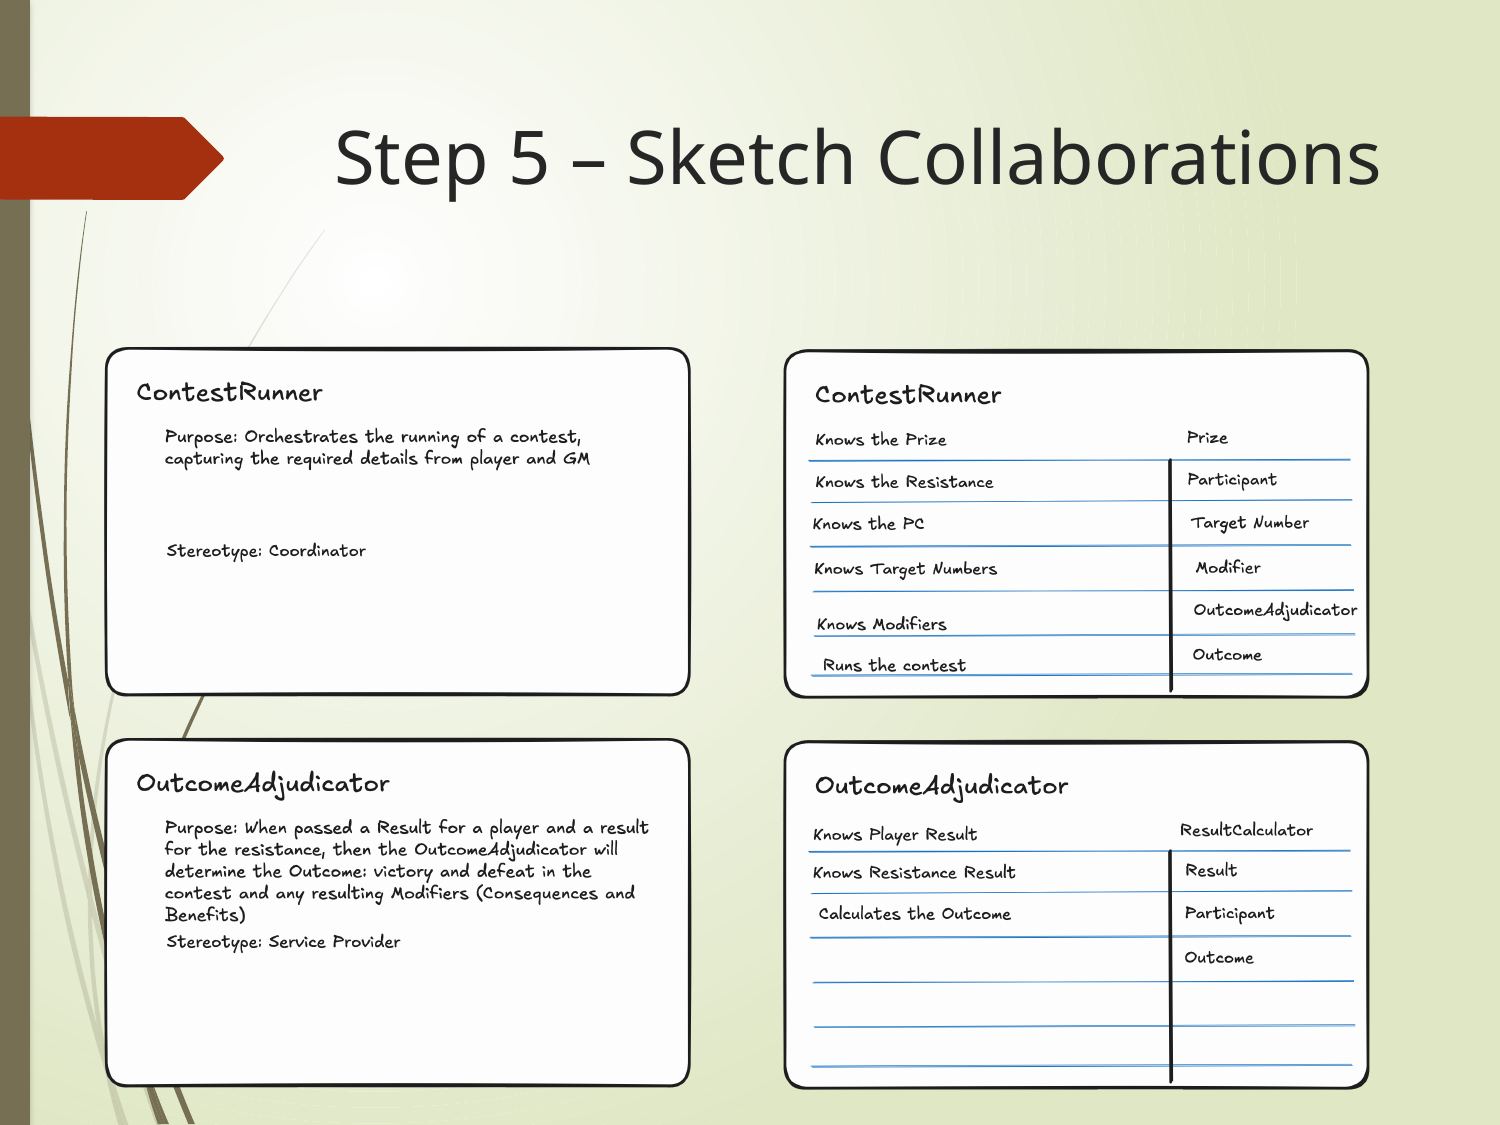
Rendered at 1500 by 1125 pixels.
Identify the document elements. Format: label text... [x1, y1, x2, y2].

title Step 5 – Sketch Collaborations [319, 102, 1455, 207]
picture [99, 341, 1376, 704]
picture [99, 732, 1376, 1096]
